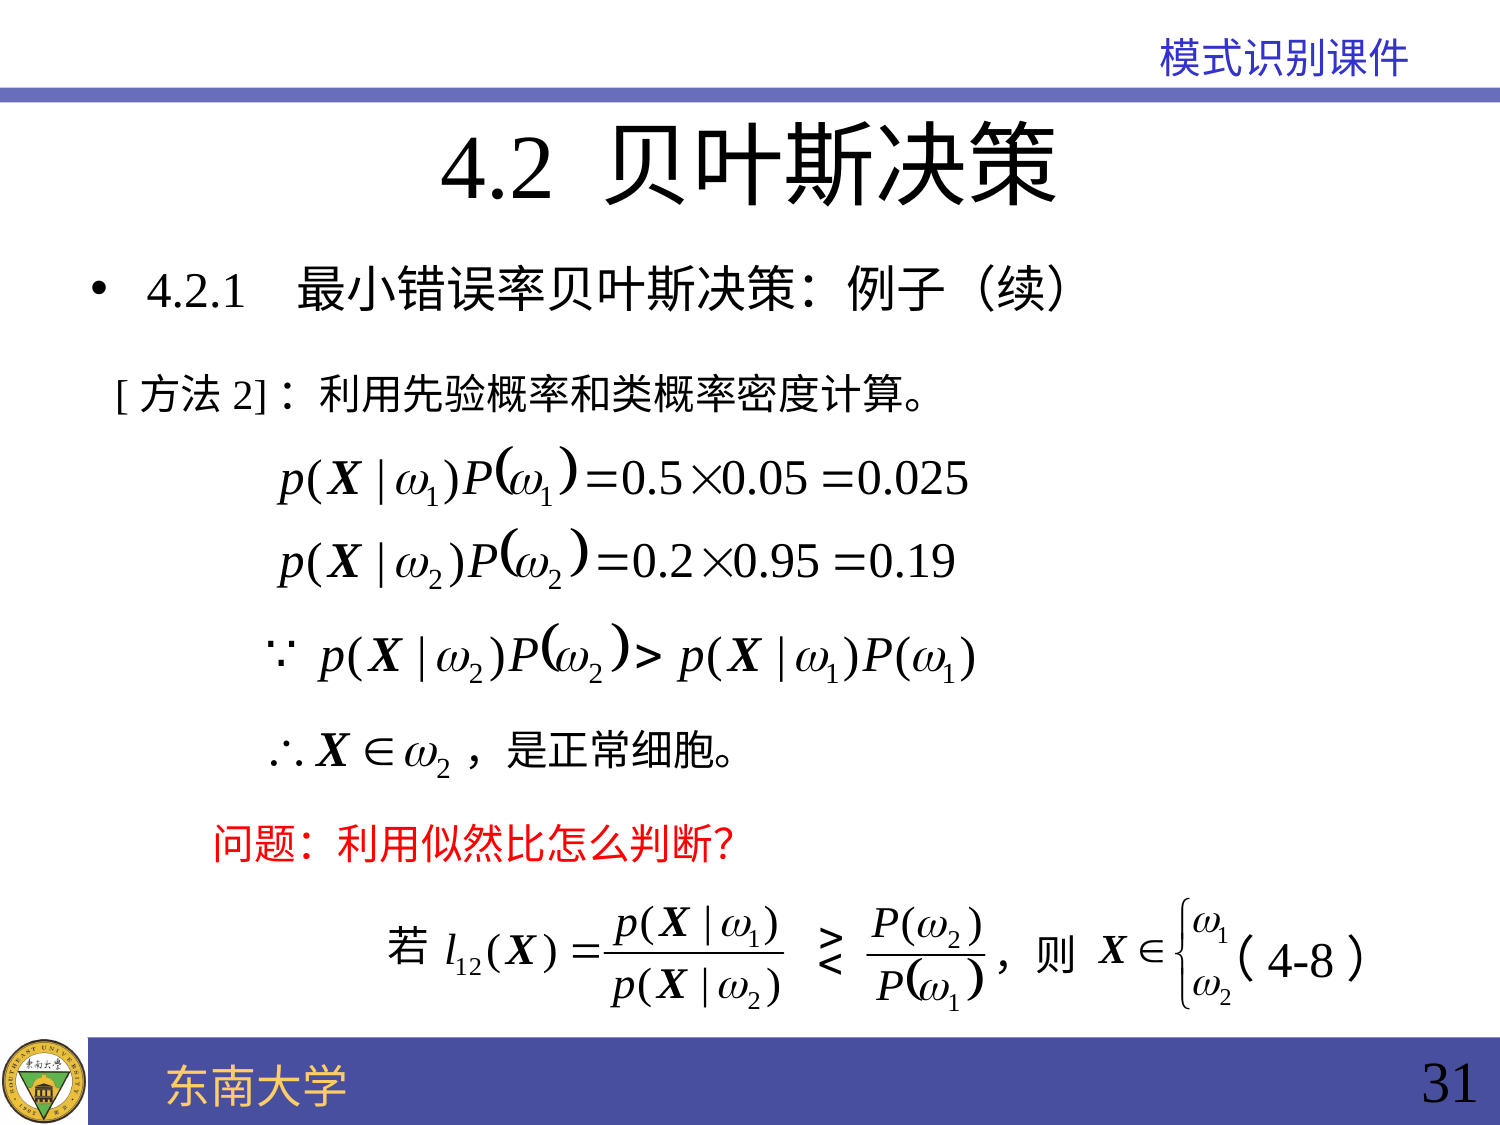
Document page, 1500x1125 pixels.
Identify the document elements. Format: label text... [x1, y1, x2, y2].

text_box 问题：利用似然比怎么判断？ [197, 810, 771, 876]
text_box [265, 621, 987, 693]
text_box 4.2.1 最小错误率贝叶斯决策：例子（续） [75, 249, 1111, 326]
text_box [265, 526, 966, 599]
text_box 4.2 贝叶斯决策 [112, 99, 1388, 288]
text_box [265, 444, 979, 516]
text_box 31 [1406, 1036, 1500, 1122]
picture [0, 1038, 88, 1125]
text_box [1089, 887, 1242, 1020]
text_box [1246, 893, 1389, 1022]
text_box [265, 715, 773, 788]
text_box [375, 893, 1085, 1022]
text_box [方法2]：利用先验概率和类概率密度计算。 [100, 360, 961, 426]
